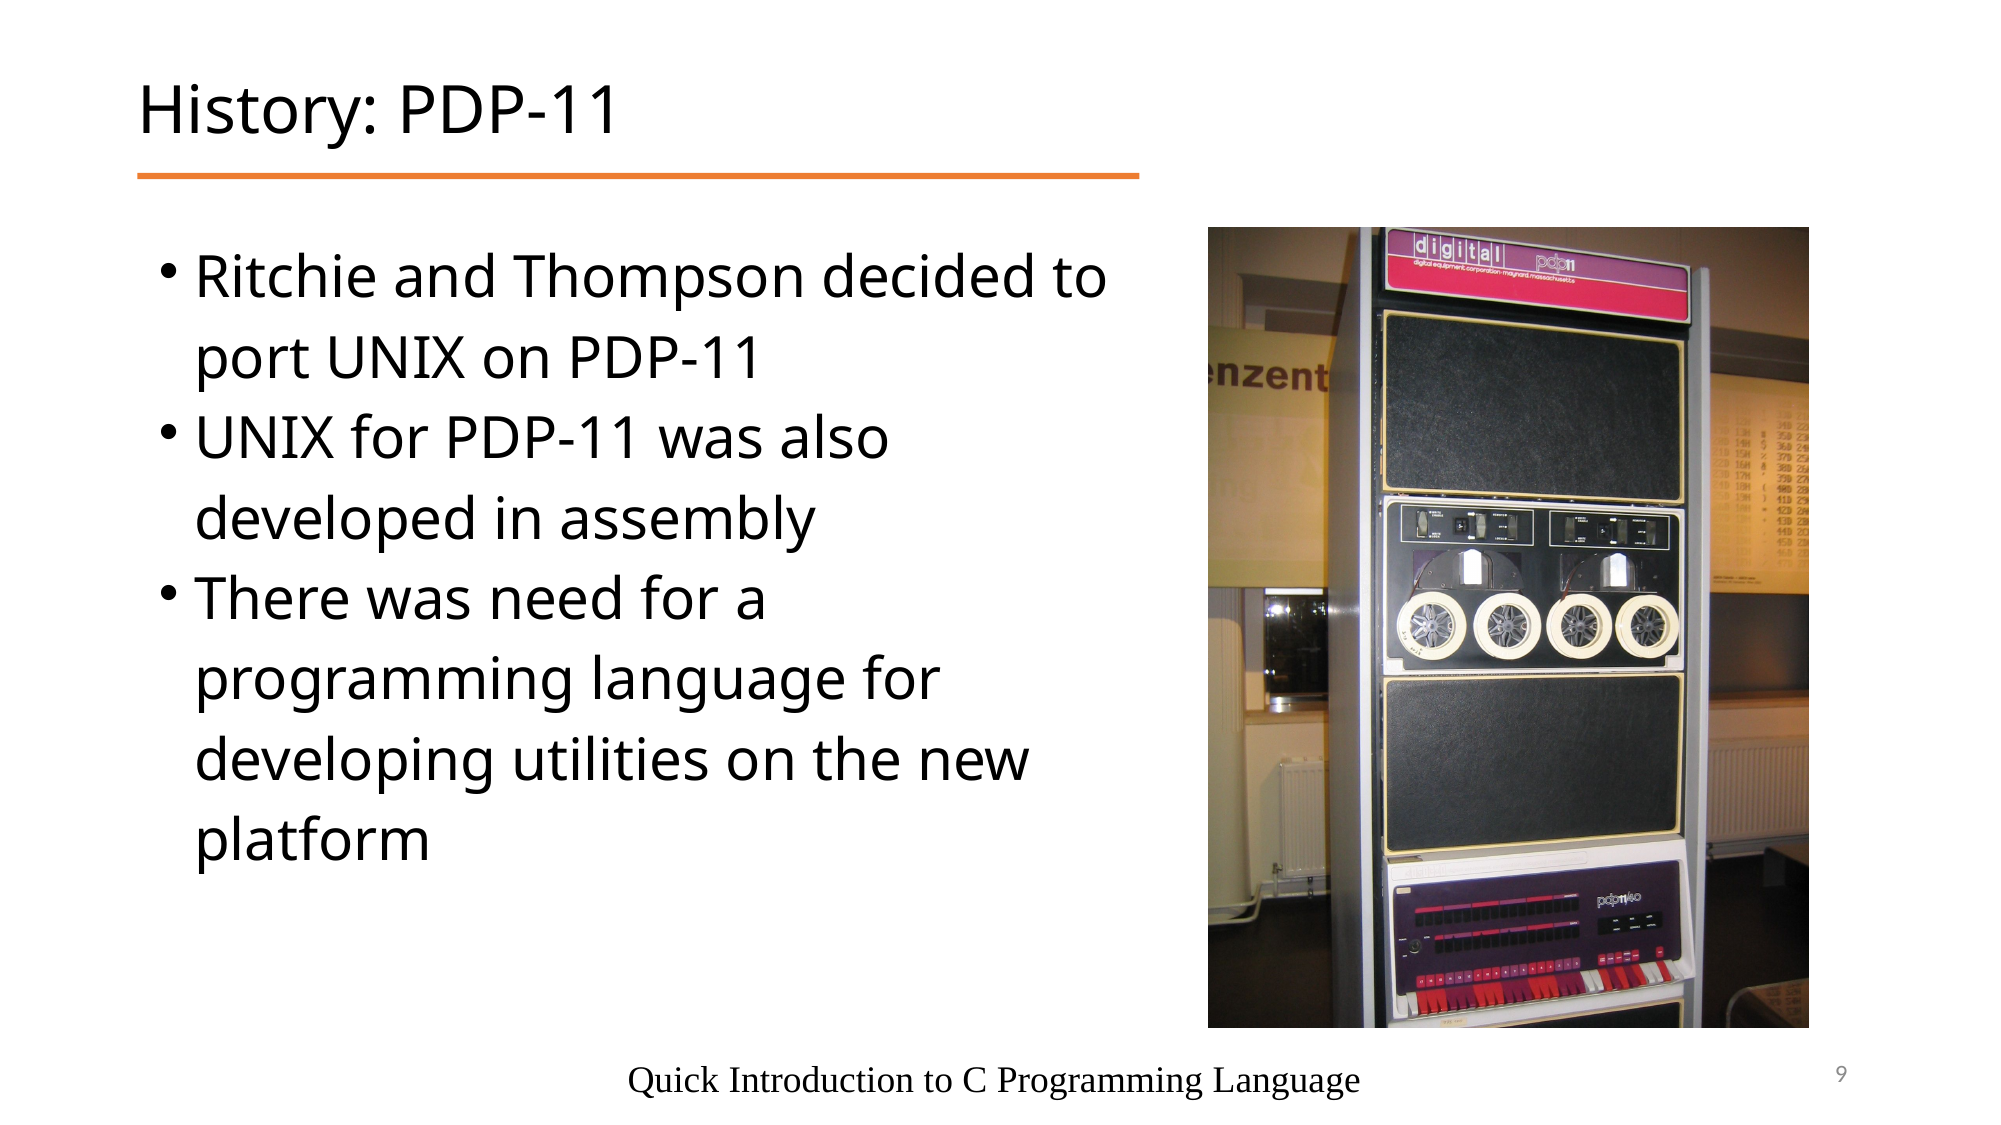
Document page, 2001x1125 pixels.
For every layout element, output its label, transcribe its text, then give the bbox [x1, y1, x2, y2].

picture [1208, 227, 1809, 1028]
text_box History: PDP-11 [137, 2, 1863, 221]
text_box Ritchie and Thompson decided to port UNIX on PDP-11 UNIX for PDP-11 was also developed in assembly There was need for a programming language for developing utilities on the new platform [144, 221, 1157, 1040]
text_box 3 [1412, 1042, 1863, 1103]
